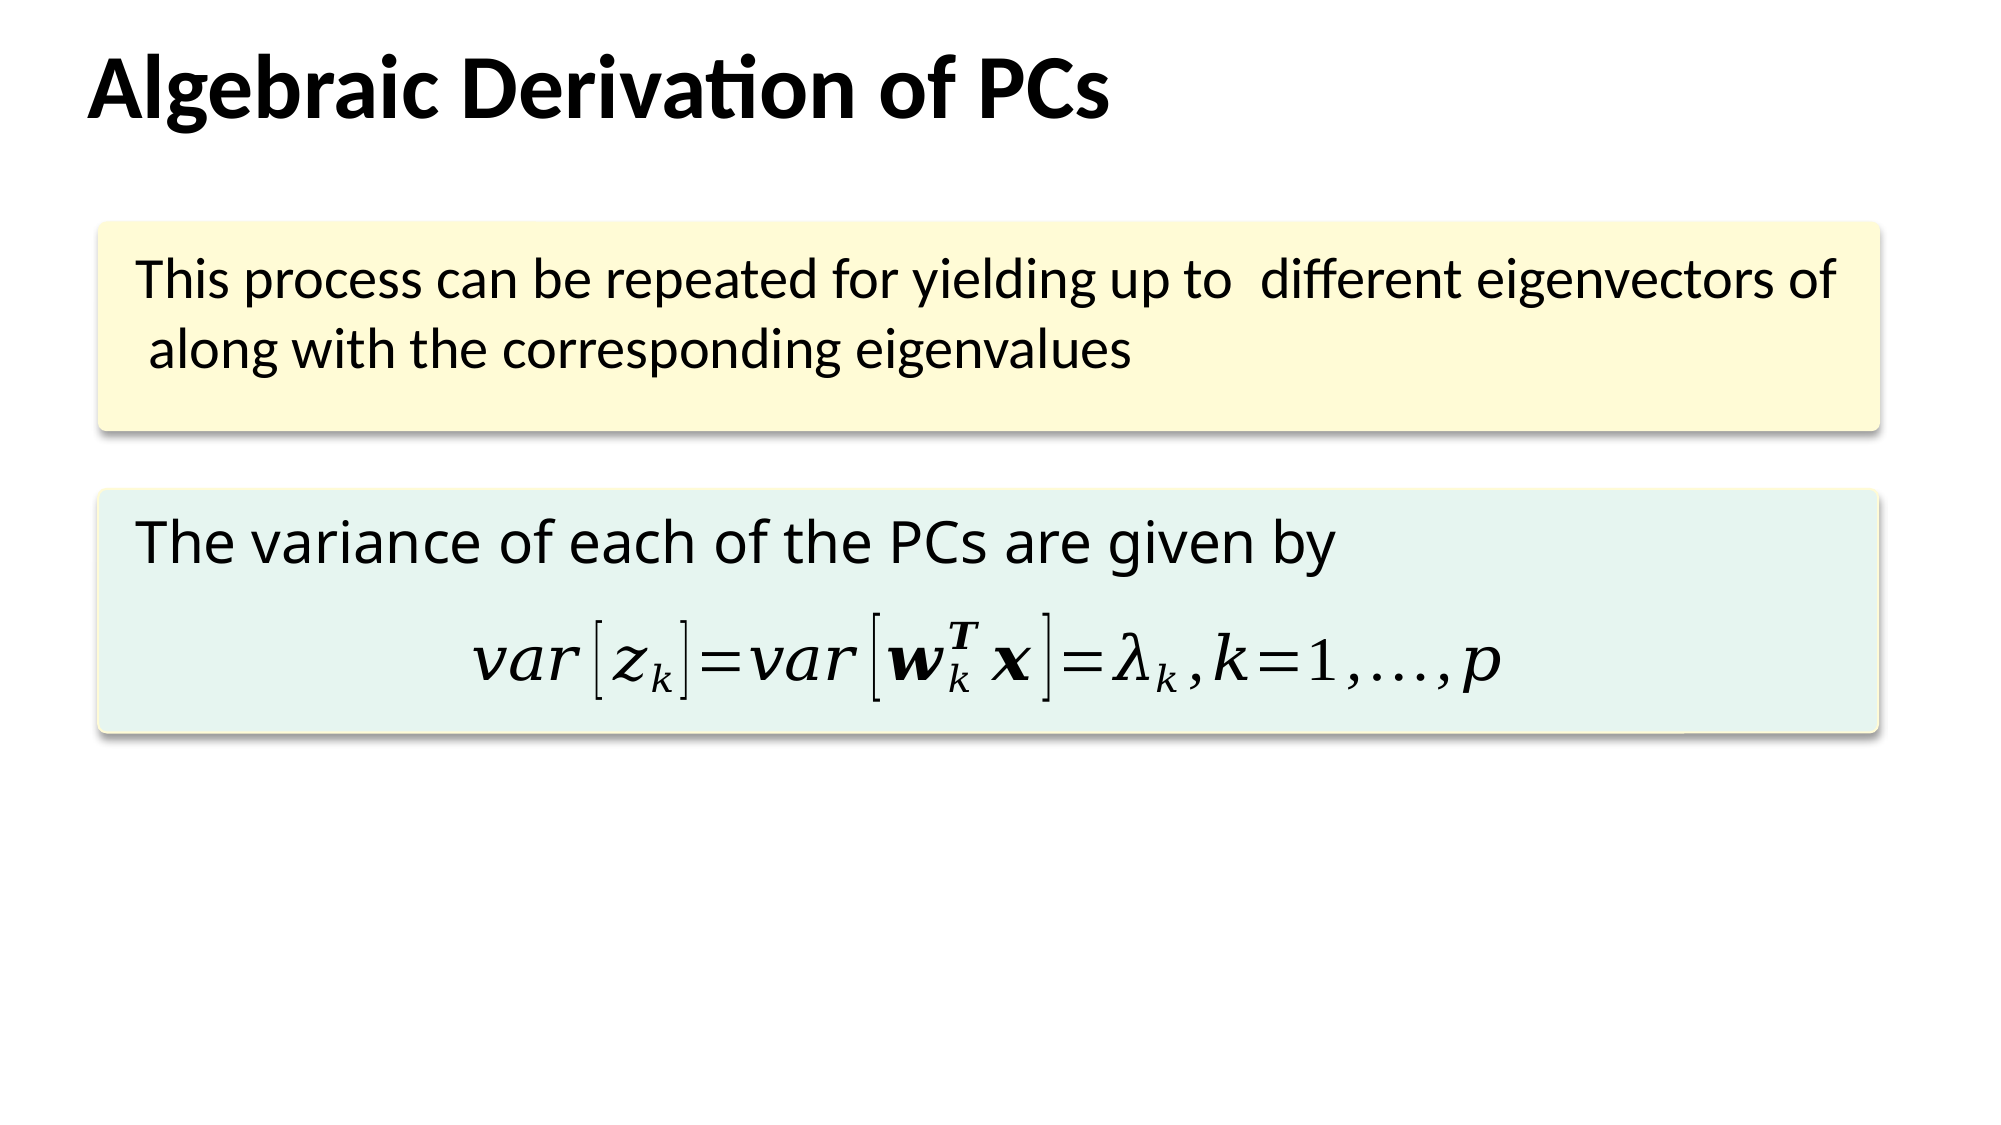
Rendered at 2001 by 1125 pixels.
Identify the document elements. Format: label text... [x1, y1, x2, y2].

text_box Algebraic Derivation of PCs [72, 19, 1127, 145]
text_box The variance of each of the PCs are given by [120, 498, 1878, 583]
text_box [97, 221, 1881, 432]
text_box [97, 487, 1880, 734]
